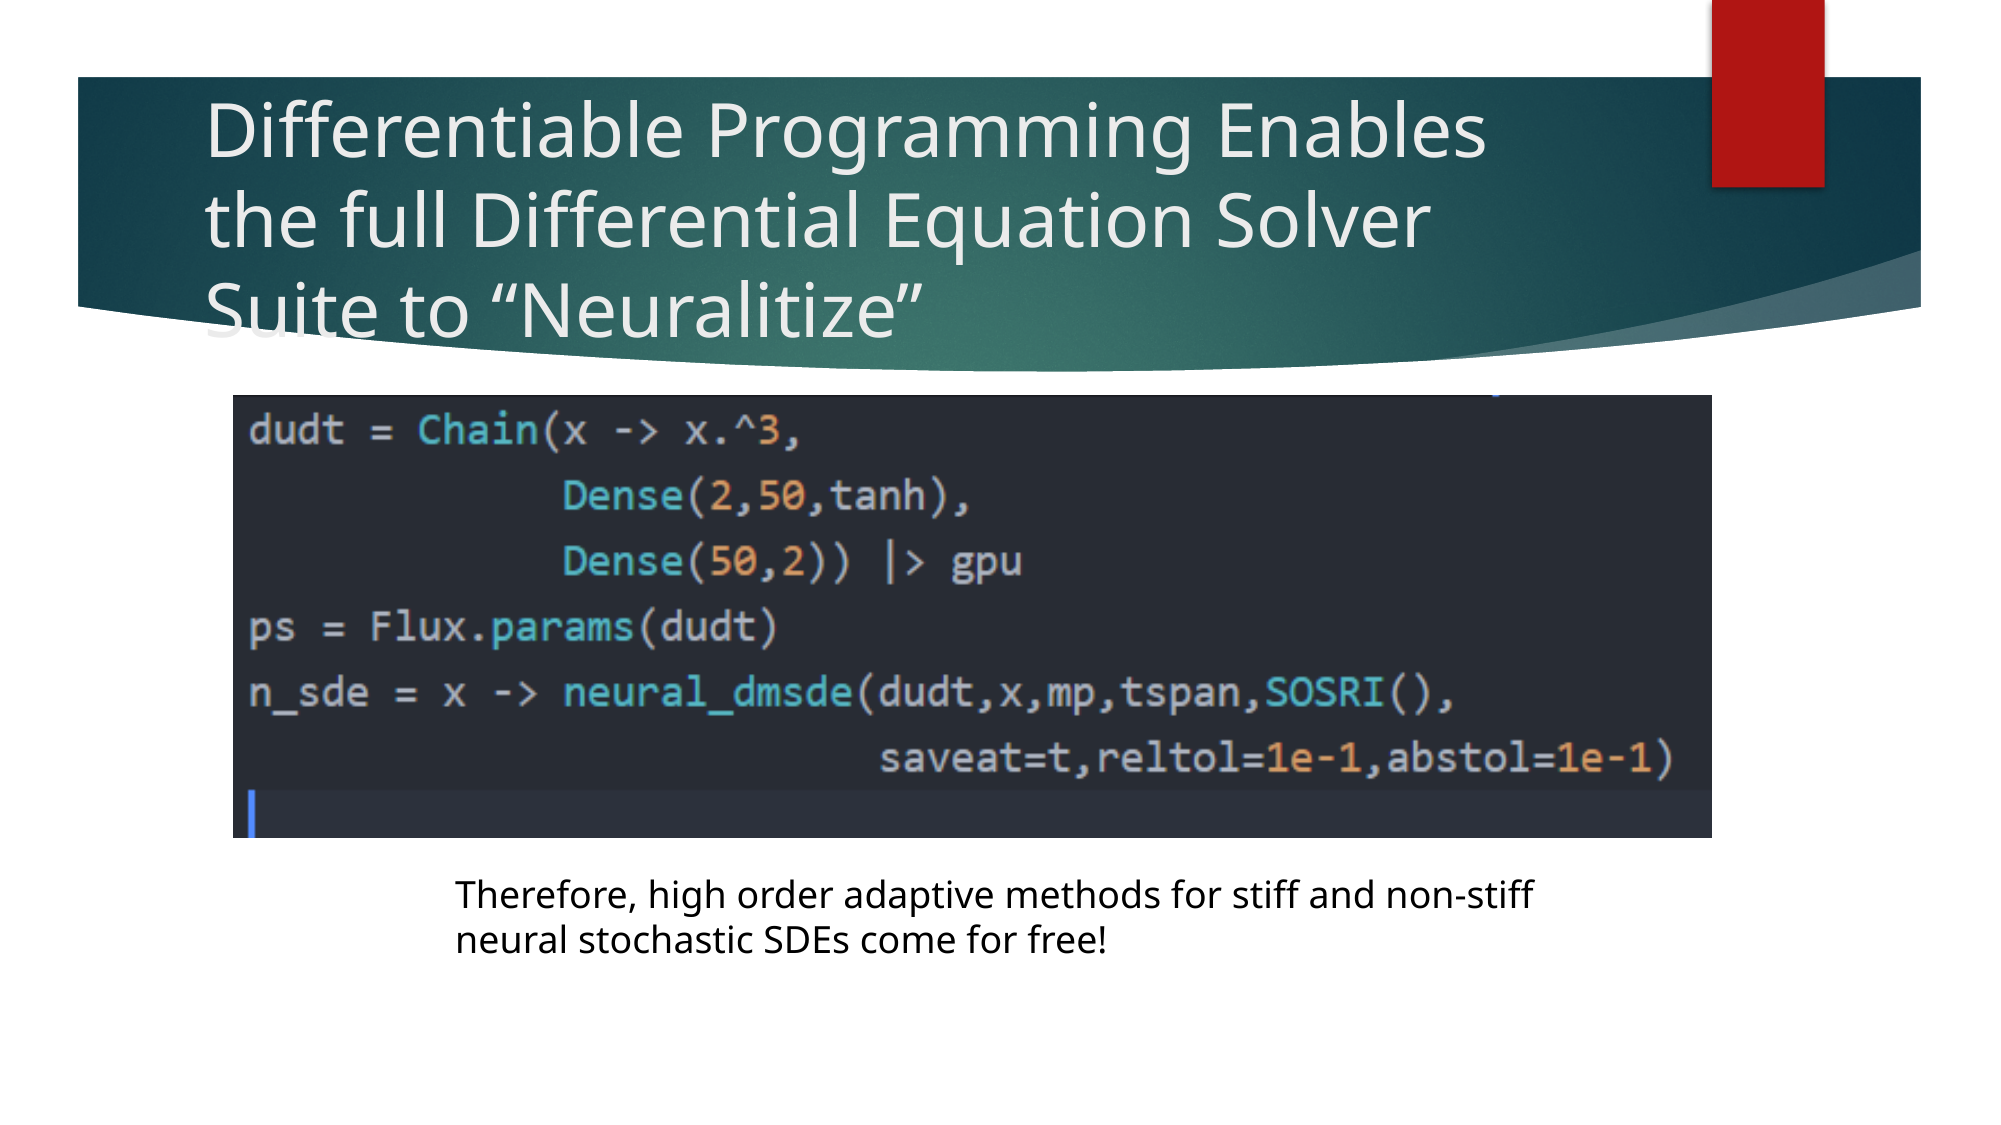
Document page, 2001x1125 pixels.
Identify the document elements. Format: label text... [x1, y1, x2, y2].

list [233, 395, 1712, 839]
title Differentiable Programming Enables the full Differential Equation Solver Suite to “Neuralitize” [189, 159, 1638, 276]
text_box Therefore, high order adaptive methods for stiff and non-stiff neural stochastic SDEs come for free! [440, 863, 1560, 969]
